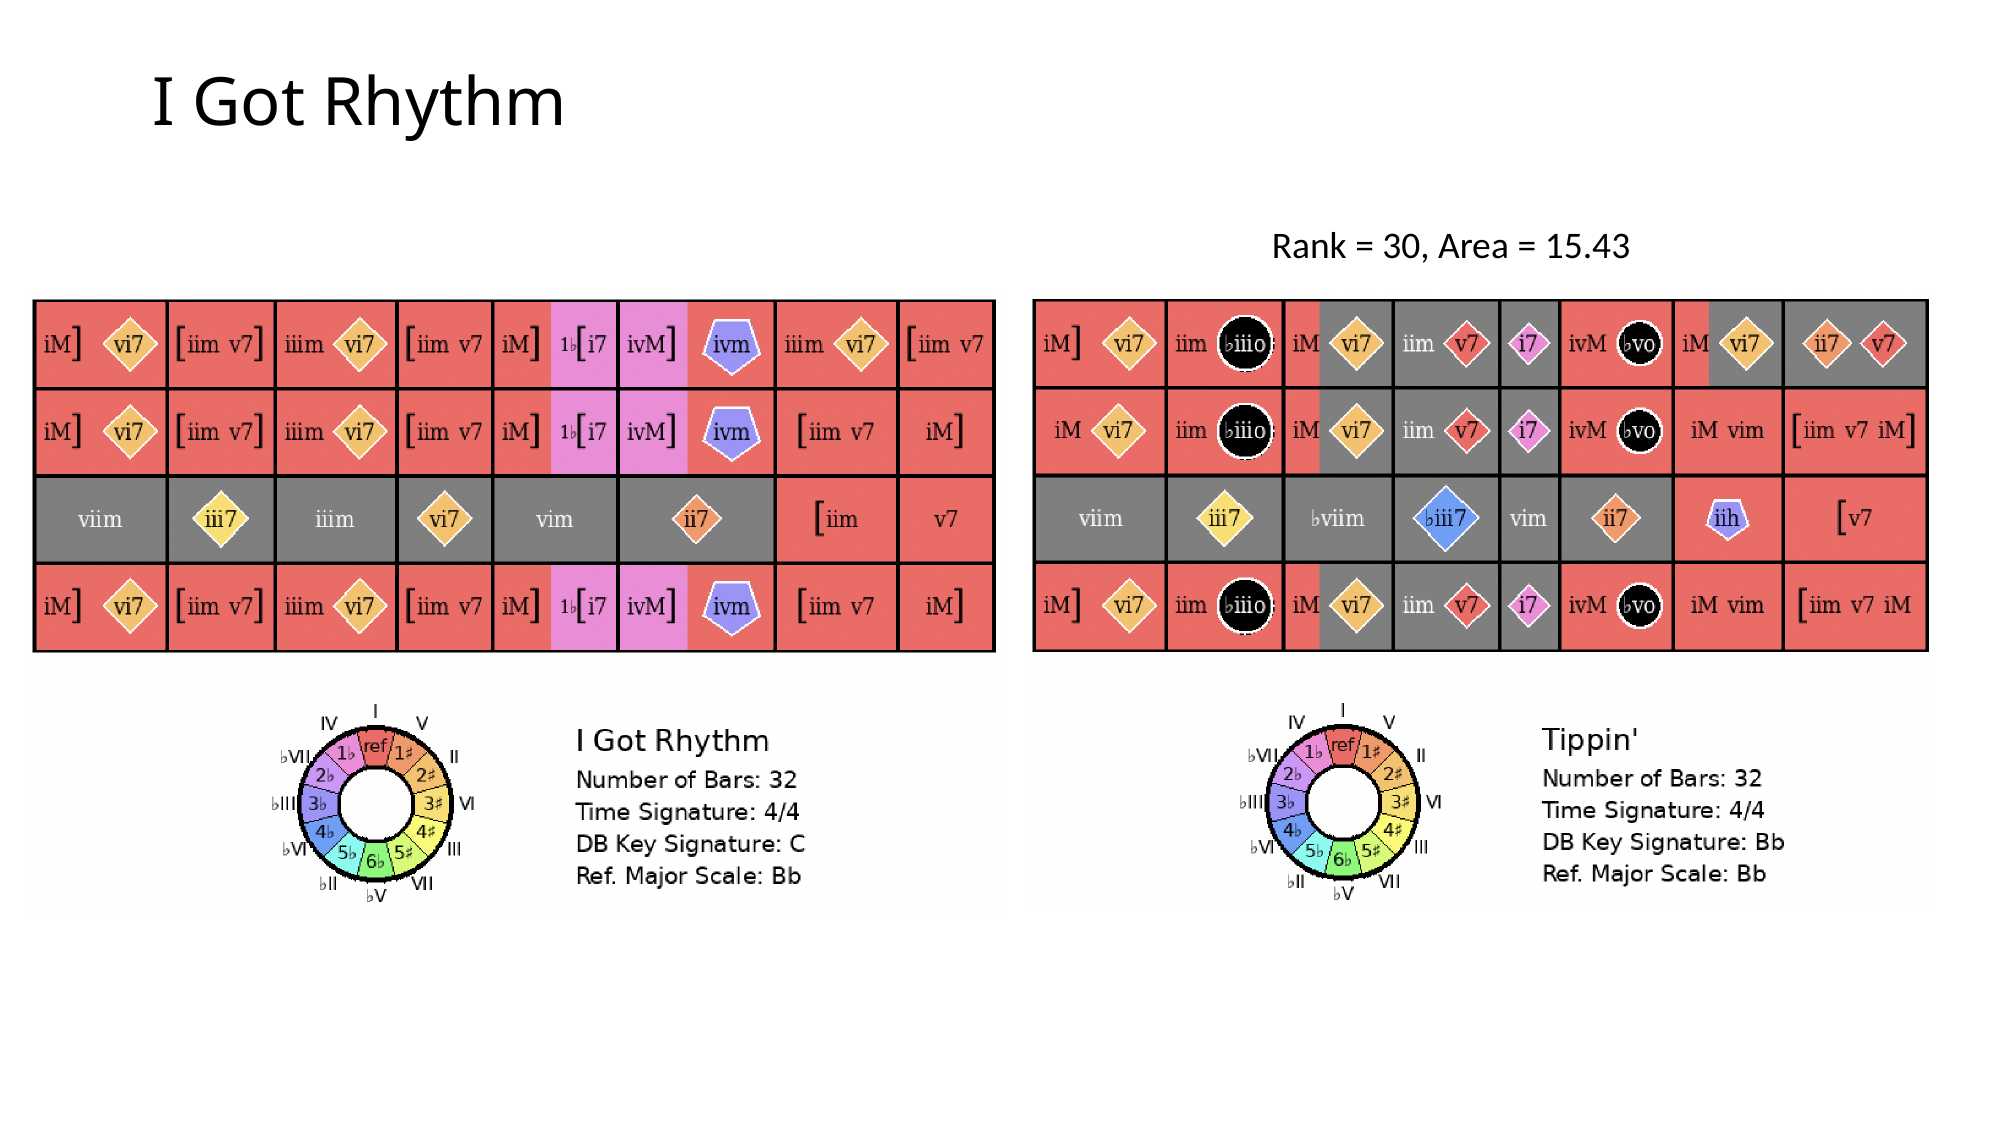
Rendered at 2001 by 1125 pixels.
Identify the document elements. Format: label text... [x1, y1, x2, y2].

picture [25, 293, 1004, 913]
text_box Rank = 30, Area = 15.43 [1257, 213, 1646, 274]
picture [1026, 295, 1935, 908]
title I Got Rhythm [137, 59, 1863, 149]
